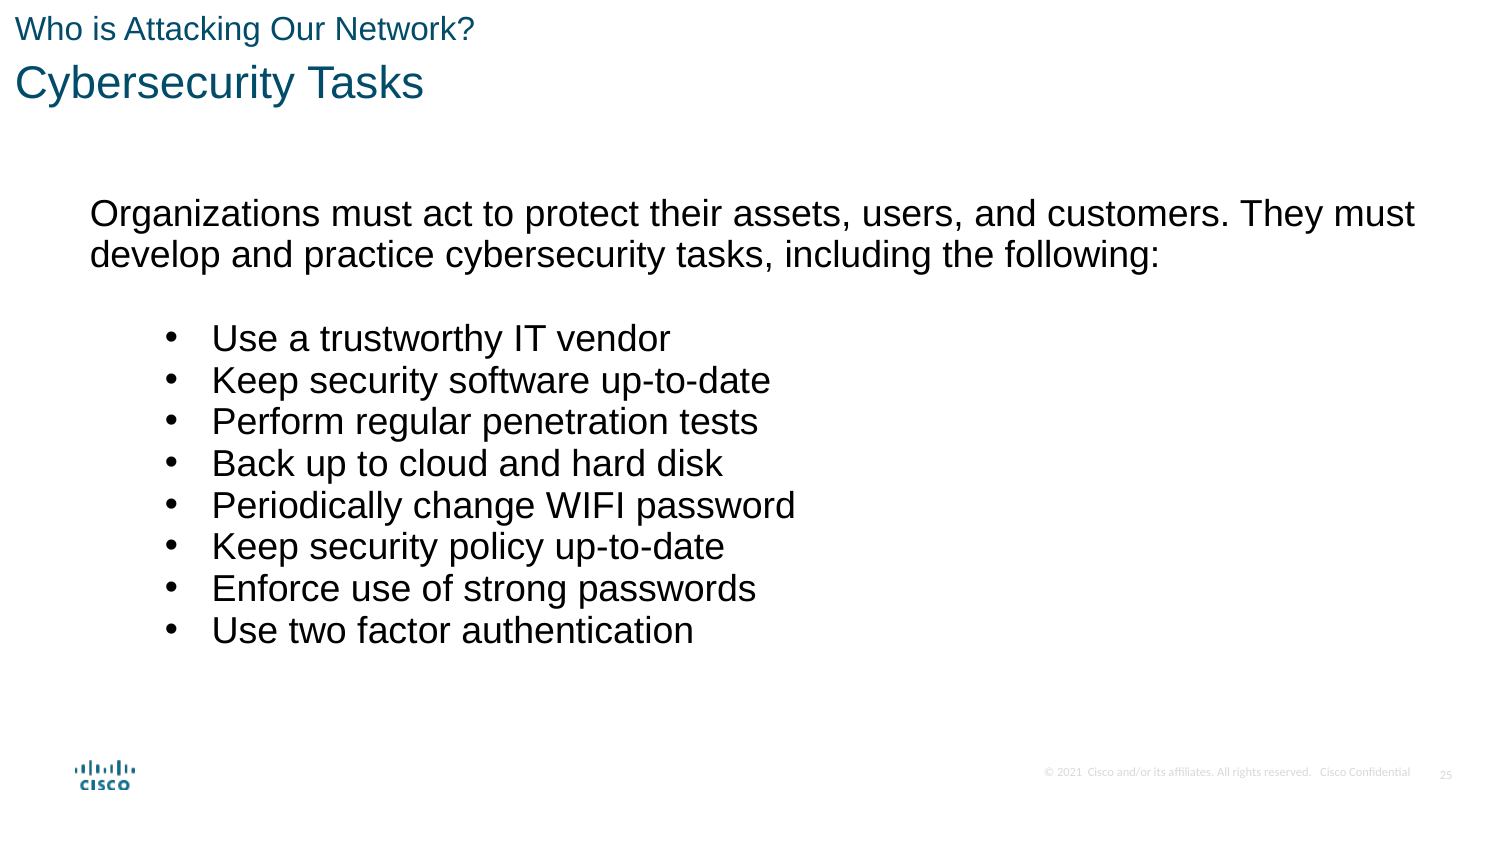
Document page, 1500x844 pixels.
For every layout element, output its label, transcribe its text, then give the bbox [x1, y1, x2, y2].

list Who is Attacking Our Network? [0, 0, 1500, 45]
picture [75, 759, 135, 790]
slide_number <number> [1425, 759, 1500, 797]
text_box Organizations must act to protect their assets, users, and customers. They must develop and practice cybersecurity tasks, including the following: Use a trustworthy IT vendor Keep security software up-to-date Perform regular penetration tests Back up to cloud and hard disk Periodically change WIFI password Keep security policy up-to-date Enforce use of strong passwords Use two factor authentication [75, 184, 1469, 677]
list Cybersecurity Tasks [0, 45, 1500, 195]
